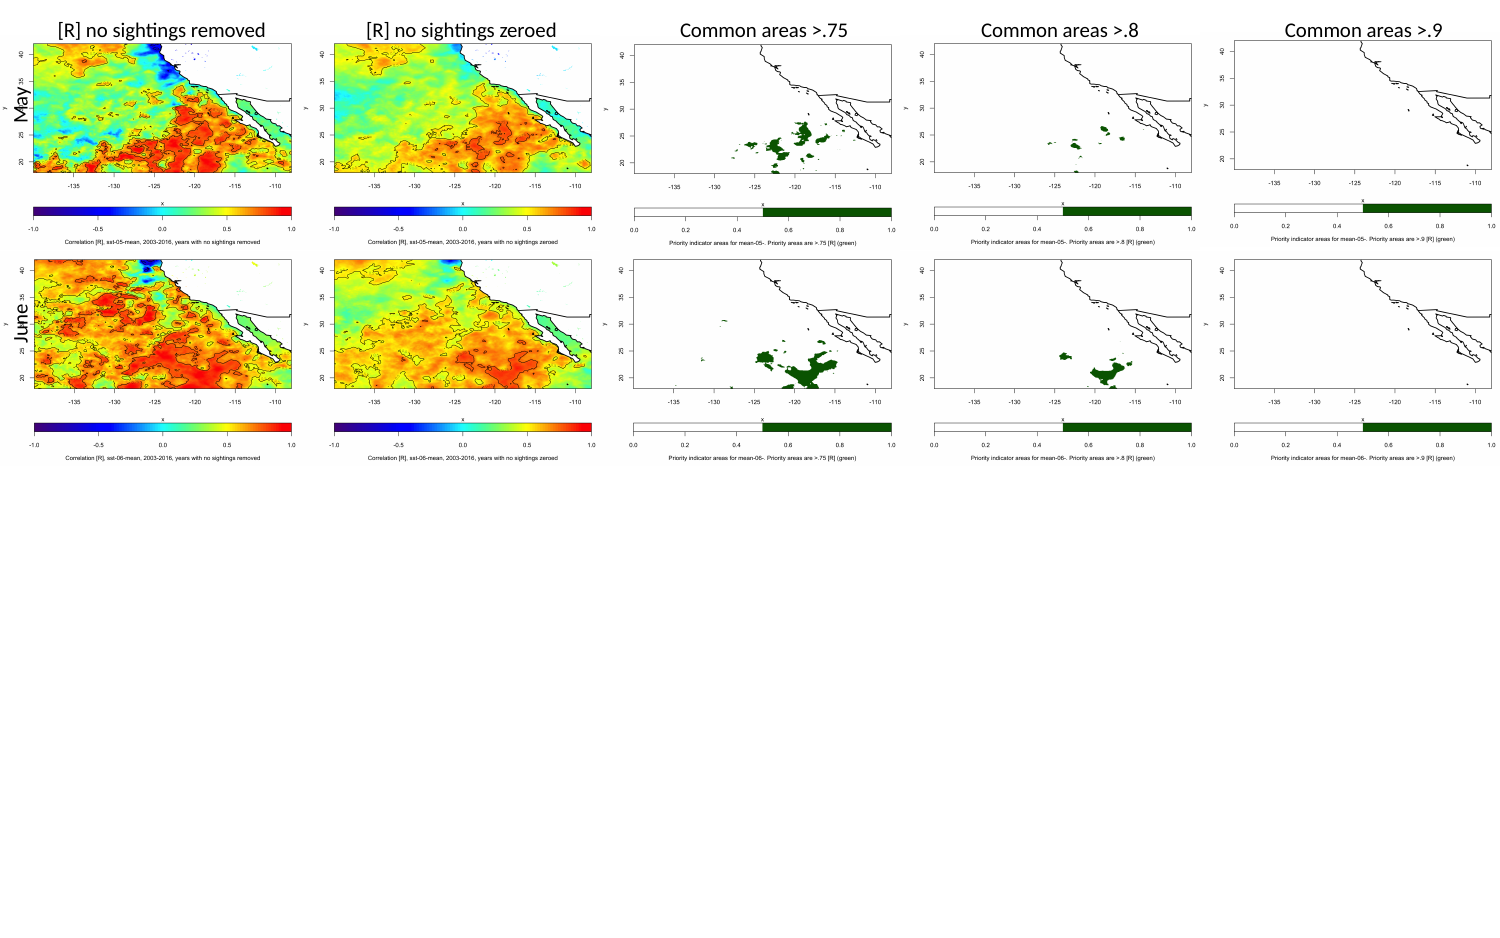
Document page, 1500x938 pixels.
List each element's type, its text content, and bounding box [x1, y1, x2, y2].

picture [0, 31, 1500, 467]
text_box [R] no sightings removed [42, 9, 281, 33]
text_box [R] no sightings zeroed [351, 9, 572, 33]
text_box Common areas >.8 [966, 9, 1154, 33]
text_box Common areas >.9 [1270, 9, 1458, 30]
text_box Common areas >.75 [665, 9, 864, 35]
